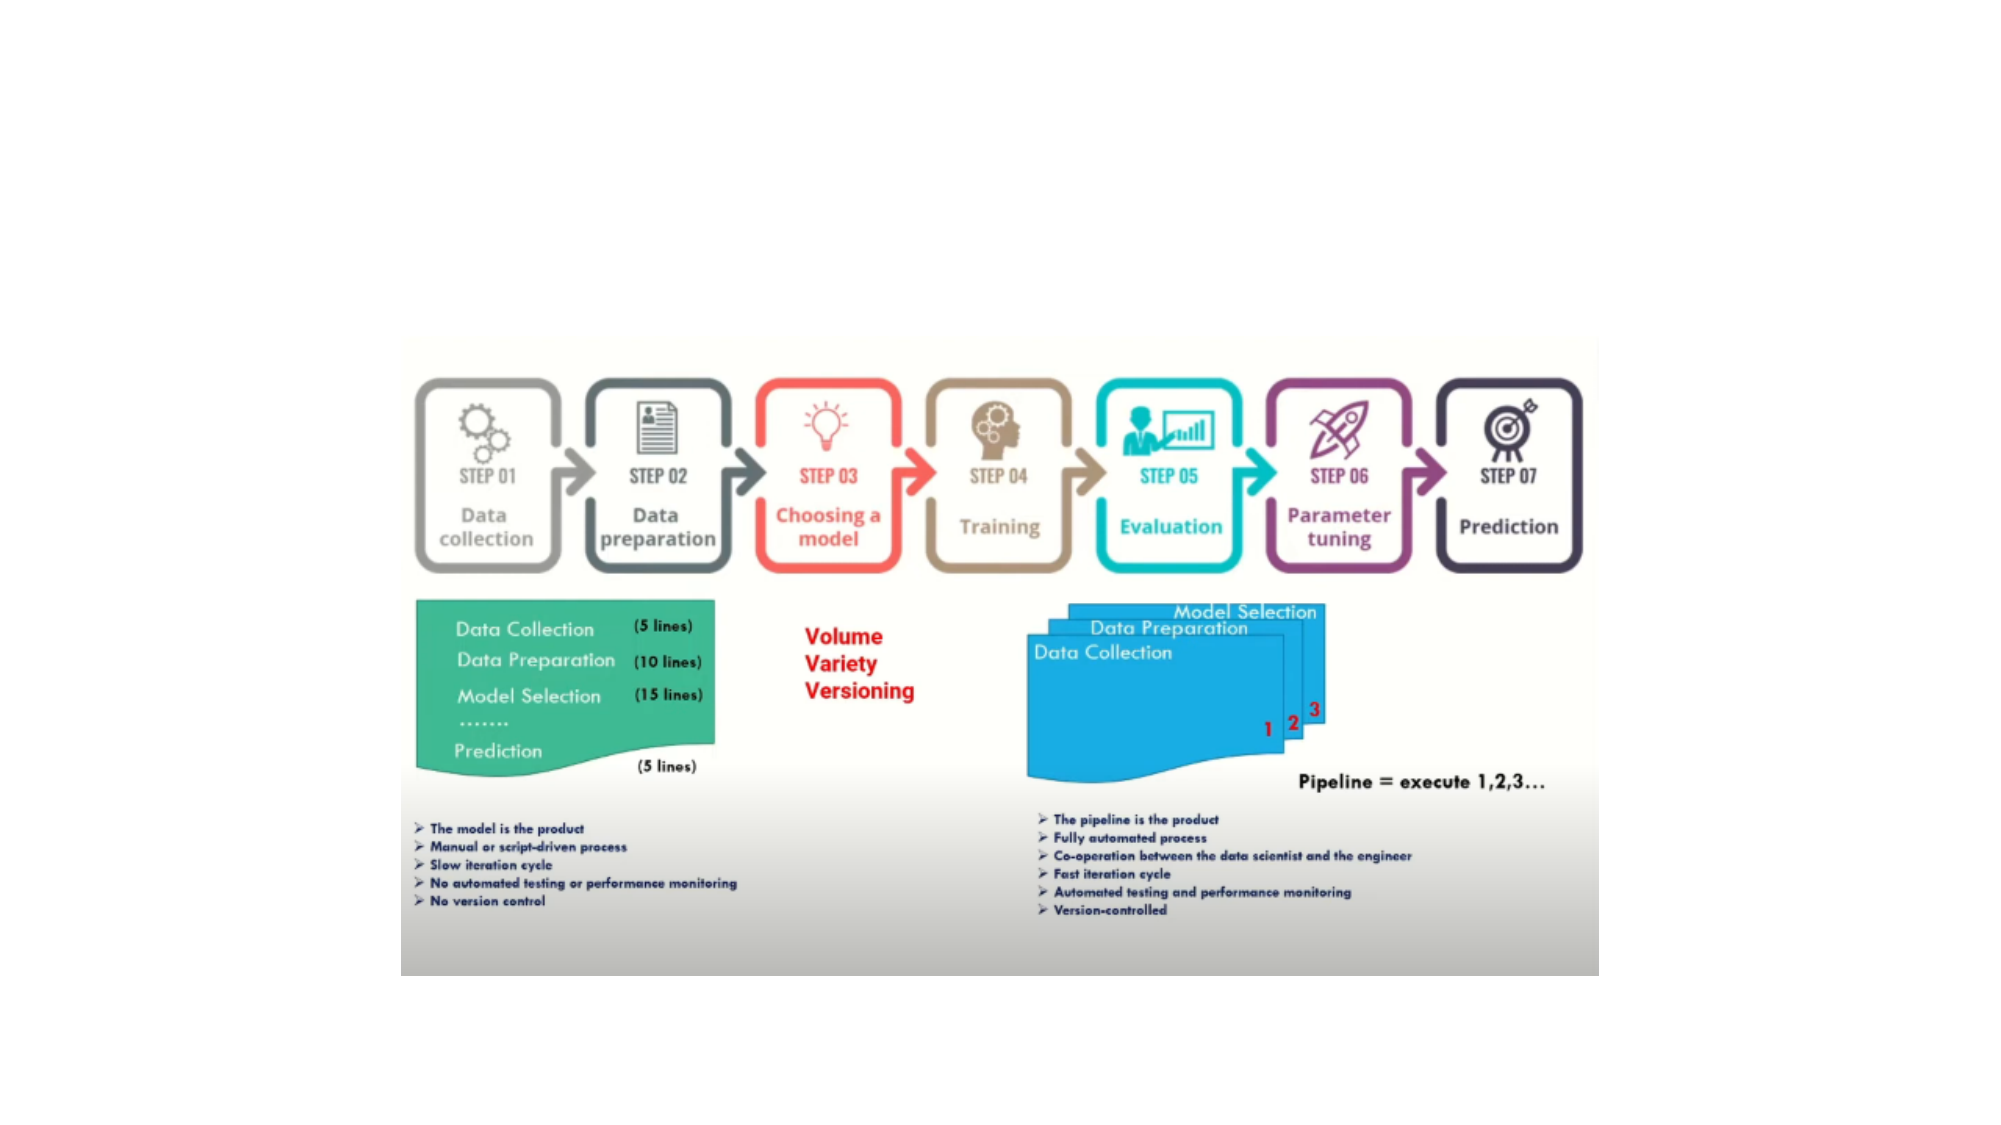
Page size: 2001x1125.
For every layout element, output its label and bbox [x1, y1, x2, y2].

list [401, 336, 1599, 976]
